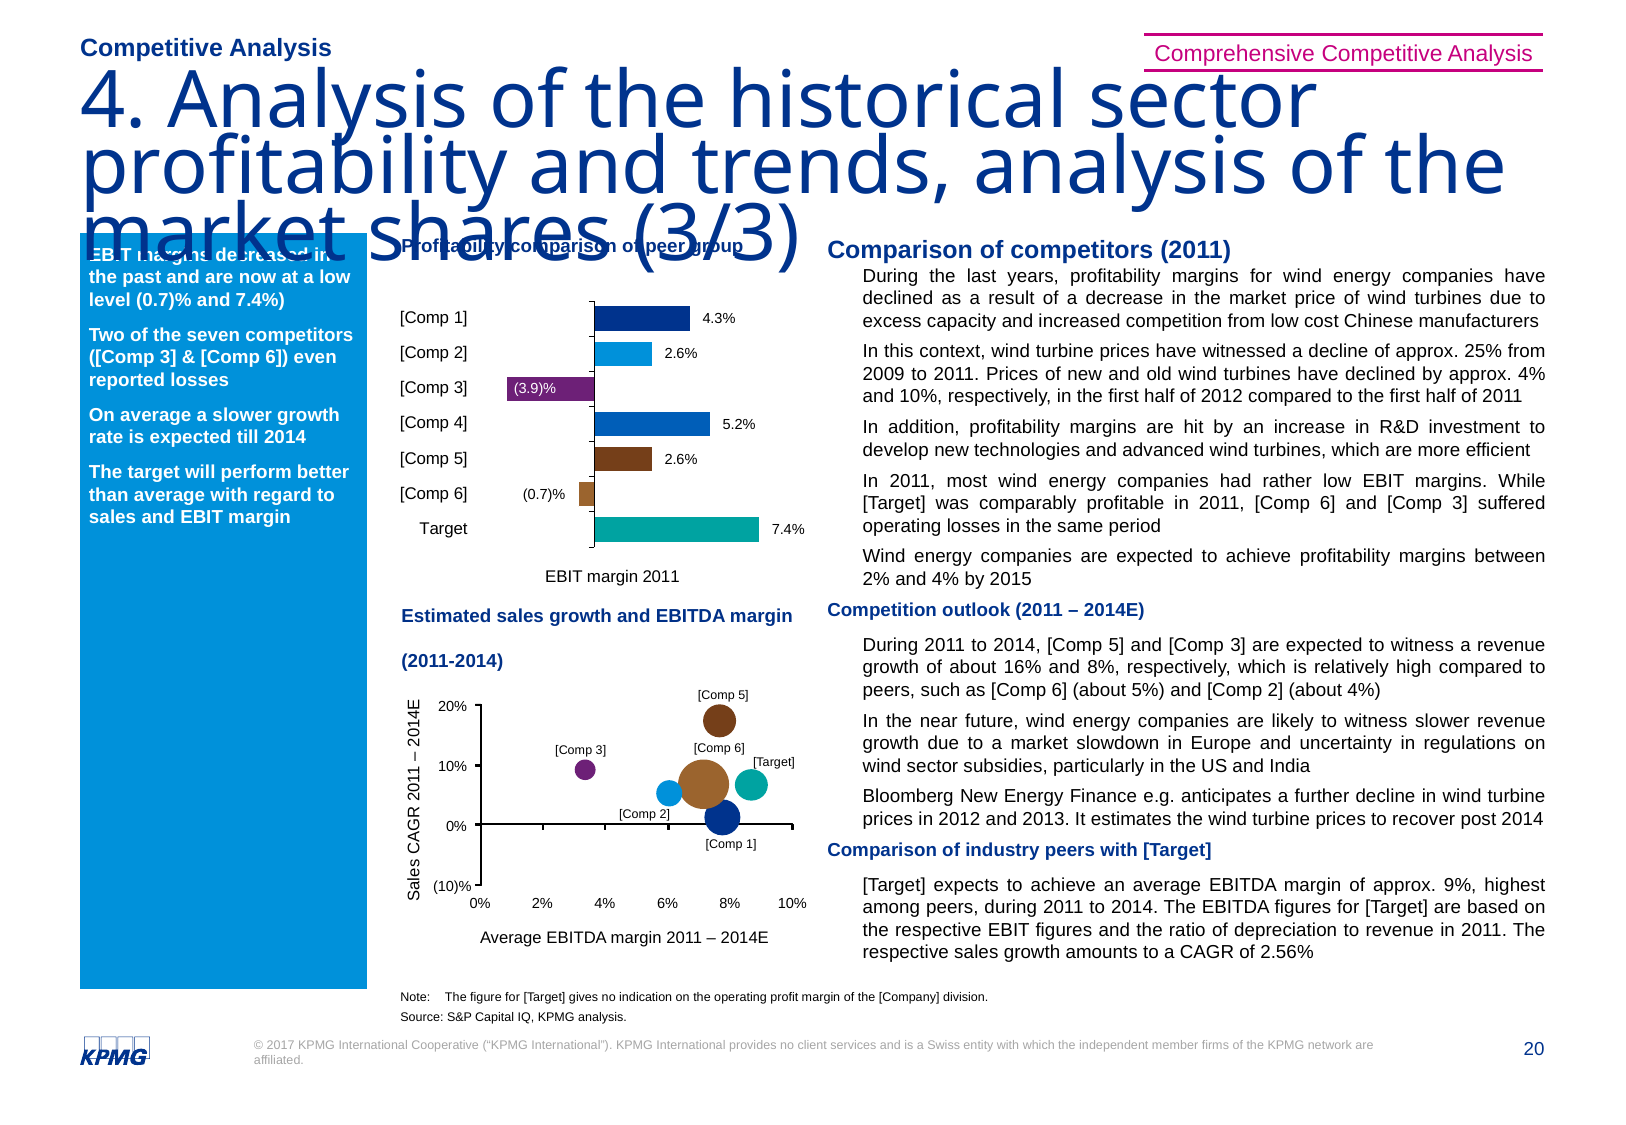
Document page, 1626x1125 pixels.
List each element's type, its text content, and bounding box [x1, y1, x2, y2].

text_box Sales CAGR 2011 – 2014E [402, 698, 423, 902]
picture [392, 262, 818, 595]
list Competitive Analysis [80, 33, 1144, 62]
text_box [432, 686, 808, 912]
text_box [1144, 34, 1544, 71]
text_box Profitability comparison of peer group [401, 233, 798, 259]
text_box Estimated sales growth and EBITDA margin (2011-2014) [401, 604, 798, 629]
text_box Average EBITDA margin 2011 – 2014E [480, 927, 770, 948]
list EBIT margins decreased in the past and are now at a low level (0.7)% and 7.4%) Two of the seven competitors ([Comp 3] & [Comp 6]) even reported losses On average a slower growth rate is expected till 2014 The target will perform better than average with regard to sales and EBIT margin [80, 233, 367, 989]
text_box Note: The figure for [Target] gives no indication on the operating profit margin of the [Company] division. Source: S&P Capital IQ, KPMG analysis. [400, 989, 992, 1024]
title 4. Analysis of the historical sector profitability and trends, analysis of the market shares (3/3) [80, 74, 1544, 193]
list Comparison of competitors (2011) During the last years, profitability margins for wind energy companies have declined as a result of a decrease in the market price of wind turbines due to excess capacity and increased competition from low cost Chinese manufacturers In this context, wind turbine prices have witnessed a decline of approx. 25% from 2009 to 2011. Prices of new and old wind turbines have declined by approx. 4% and 10%, respectively, in the first half of 2012 compared to the first half of 2011 In addition, profitability margins are hit by an increase in R&D investment to develop new technologies and advanced wind turbines, which are more efficient In 2011, most wind energy companies had rather low EBIT margins. While [Target] was comparably profitable in 2011, [Comp 6] and [Comp 3] suffered operating losses in the same period Wind energy companies are expected to achieve profitability margins between 2% and 4% by 2015 Competition outlook (2011 – 2014E) During 2011 to 2014, [Comp 5] and [Comp 3] are expected to witness a revenue growth of about 16% and 8%, respectively, which is relatively high compared to peers, such as [Comp 6] (about 5%) and [Comp 2] (about 4%) In the near future, wind energy companies are likely to witness slower revenue growth due to a market slowdown in Europe and uncertainty in regulations on wind sector subsidies, particularly in the US and India Bloomberg New Energy Finance e.g. anticipates a further decline in wind turbine prices in 2012 and 2013. It estimates the wind turbine prices to recover post 2014 Comparison of industry peers with [Target] [Target] expects to achieve an average EBITDA margin of approx. 9%, highest among peers, during 2011 to 2014. The EBITDA figures for [Target] are based on the respective EBIT figures and the ratio of depreciation to revenue in 2011. The respective sales growth amounts to a CAGR of 2.56% [827, 233, 1546, 985]
